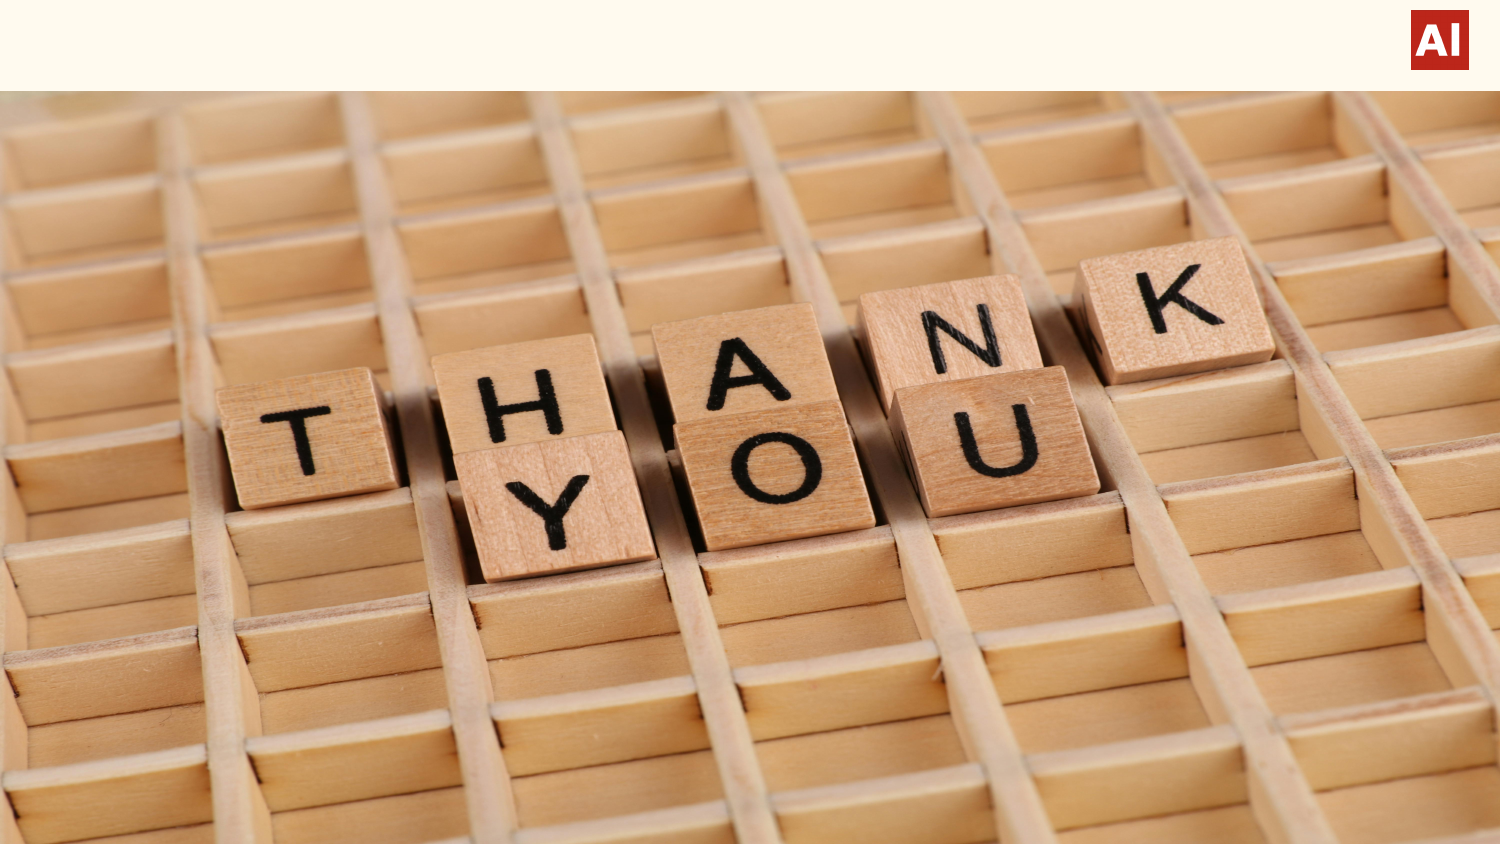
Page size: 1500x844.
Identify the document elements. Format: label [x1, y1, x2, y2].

picture [0, 90, 1500, 844]
picture [1411, 10, 1469, 70]
